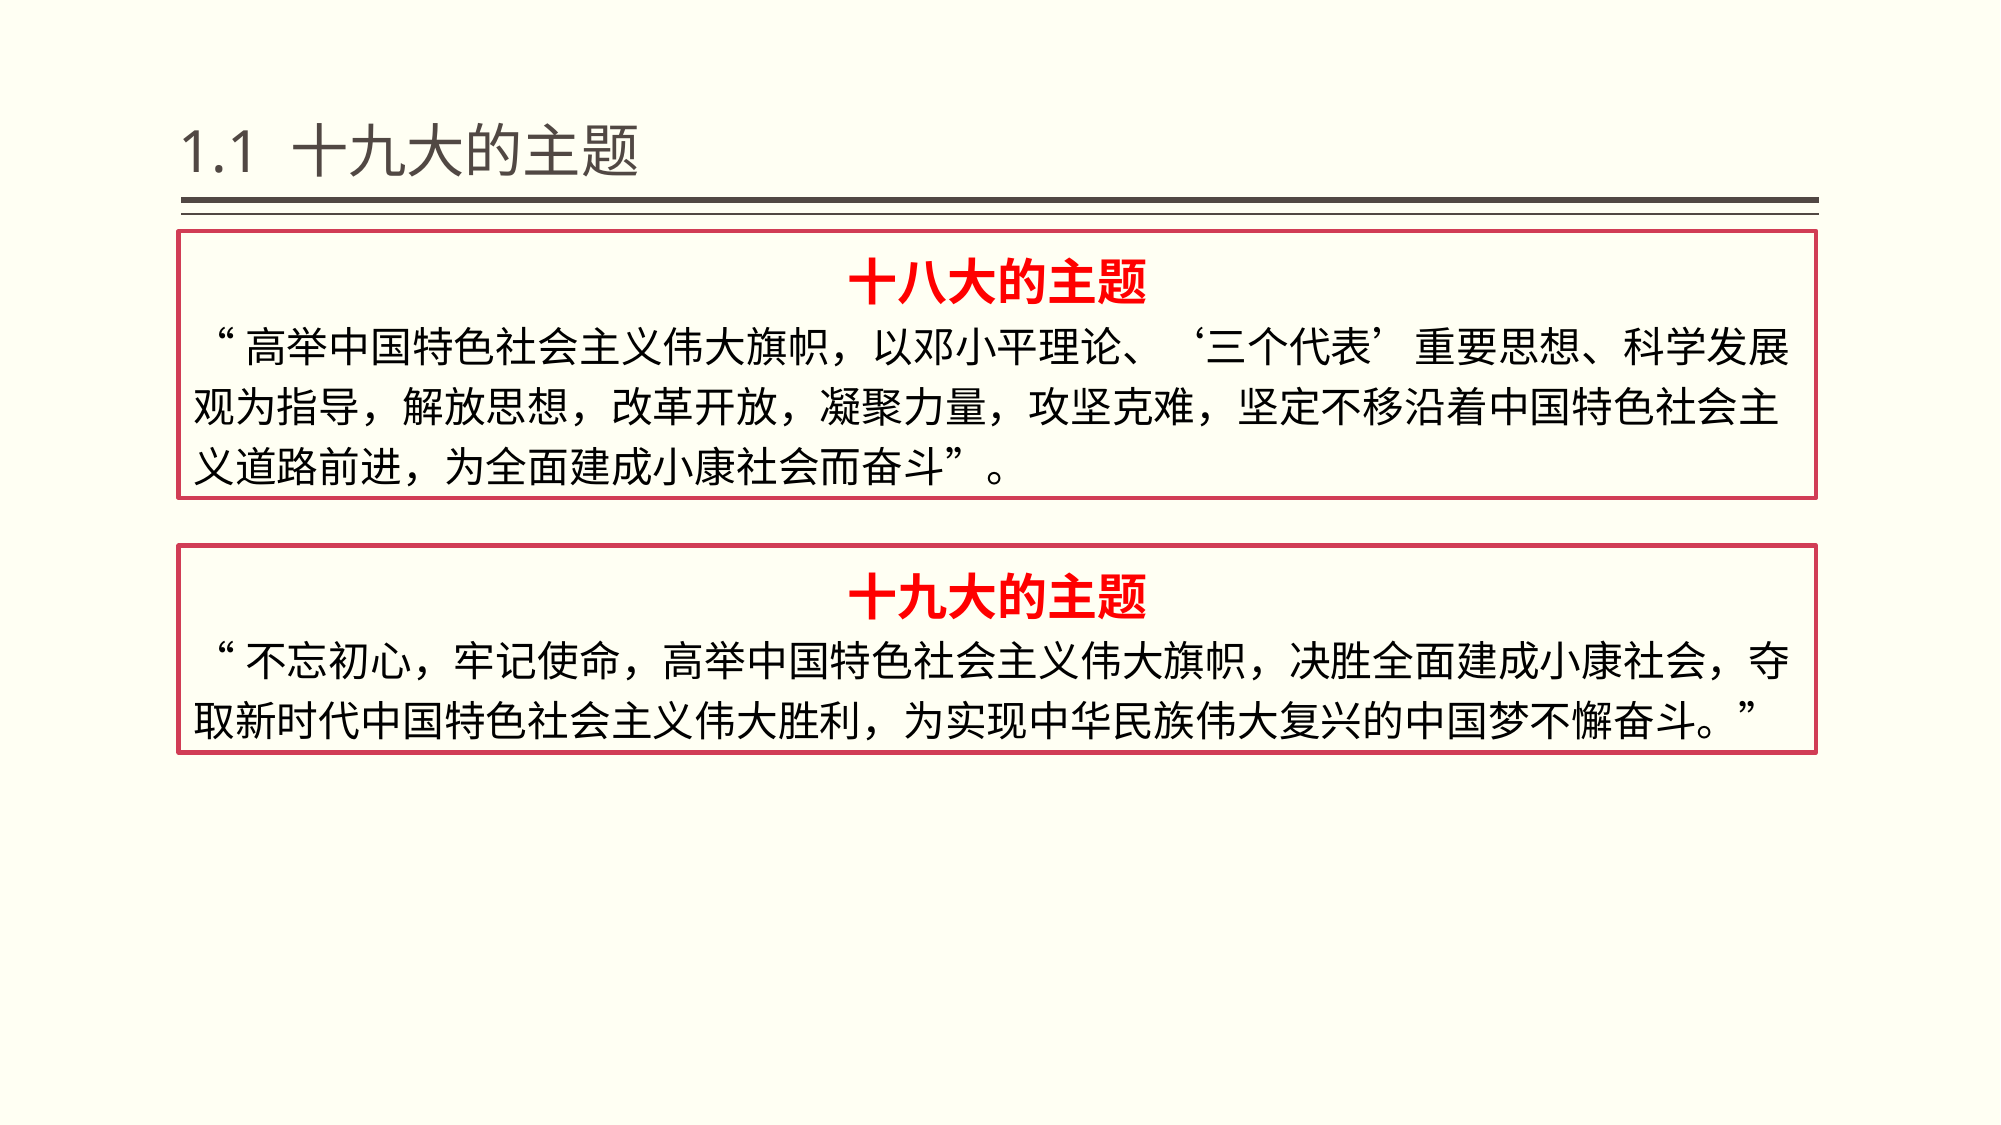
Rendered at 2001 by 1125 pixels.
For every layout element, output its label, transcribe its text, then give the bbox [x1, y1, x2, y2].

title 1.1 十九大的主题 [178, 12, 1816, 193]
text_box 十九大的主题 “不忘初心，牢记使命，高举中国特色社会主义伟大旗帜，决胜全面建成小康社会，夺取新时代中国特色社会主义伟大胜利，为实现中华民族伟大复兴的中国梦不懈奋斗。” [178, 545, 1816, 753]
text_box 十八大的主题 “高举中国特色社会主义伟大旗帜，以邓小平理论、‘三个代表’重要思想、科学发展观为指导，解放思想，改革开放，凝聚力量，攻坚克难，坚定不移沿着中国特色社会主义道路前进，为全面建成小康社会而奋斗”。 [178, 231, 1816, 498]
